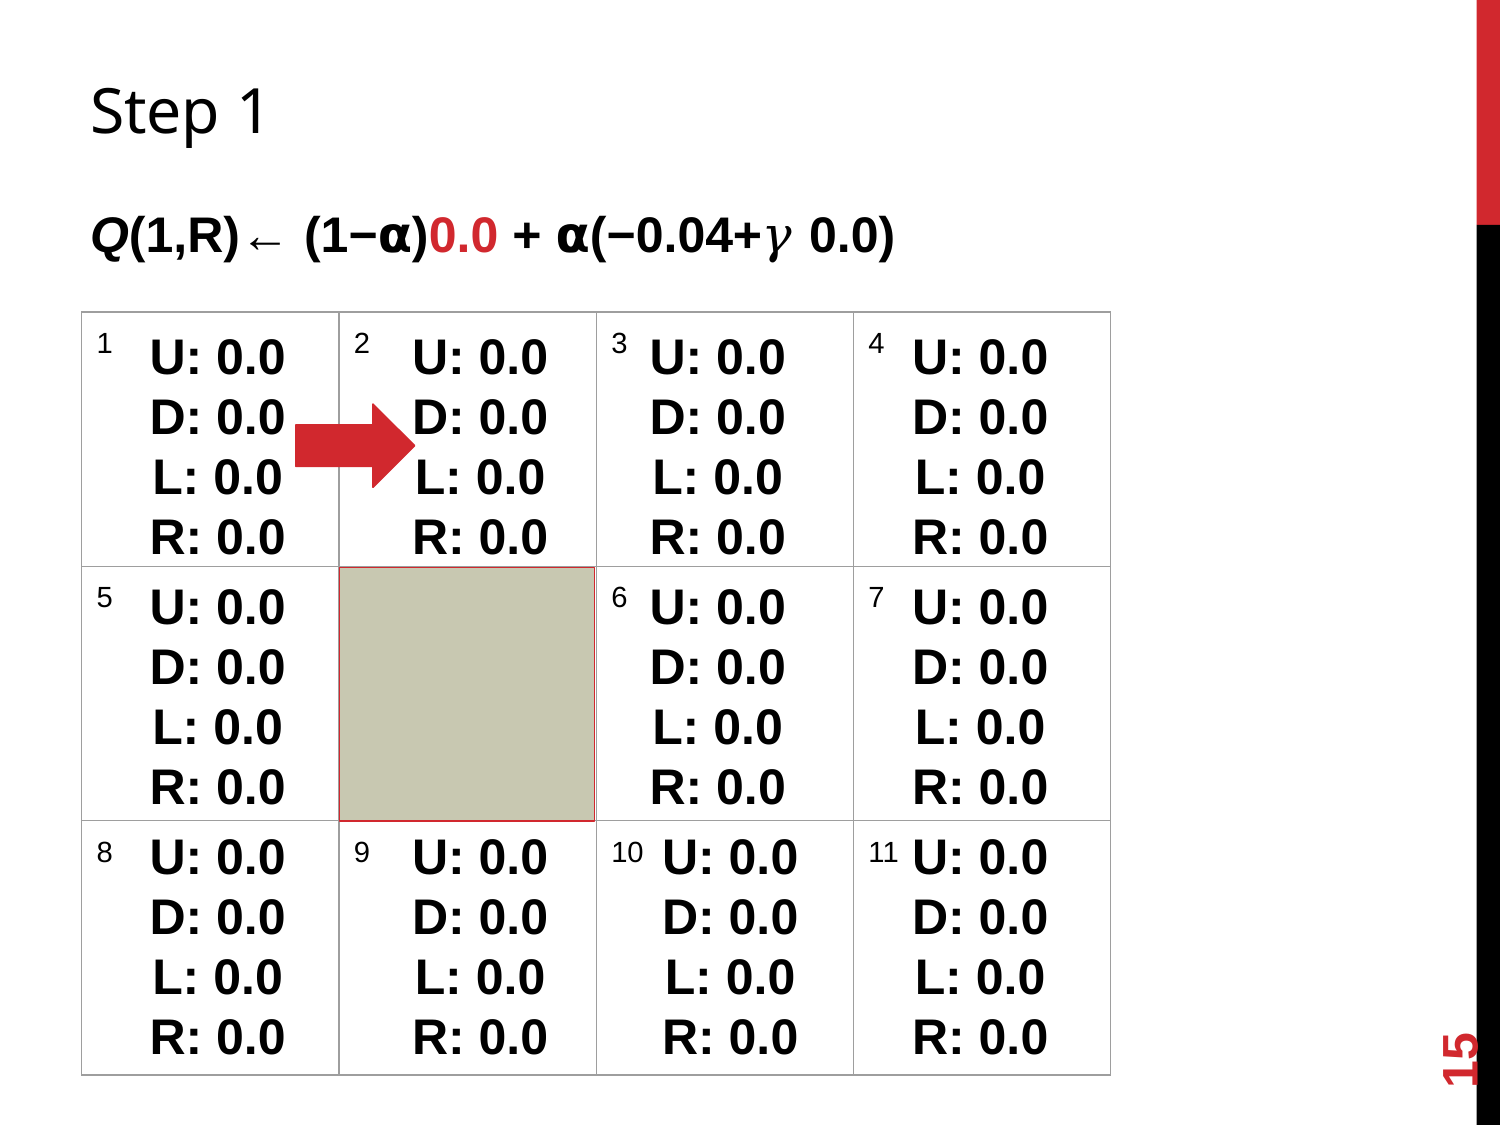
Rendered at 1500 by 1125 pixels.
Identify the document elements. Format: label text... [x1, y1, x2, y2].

list Q(1,R)← (1−⍺)0.0 + ⍺(−0.04+𝛾 0.0) [75, 195, 1401, 1104]
title Step 1 [75, 25, 1401, 154]
slide_number 15 [1427, 887, 1488, 1104]
text_box [295, 404, 415, 488]
